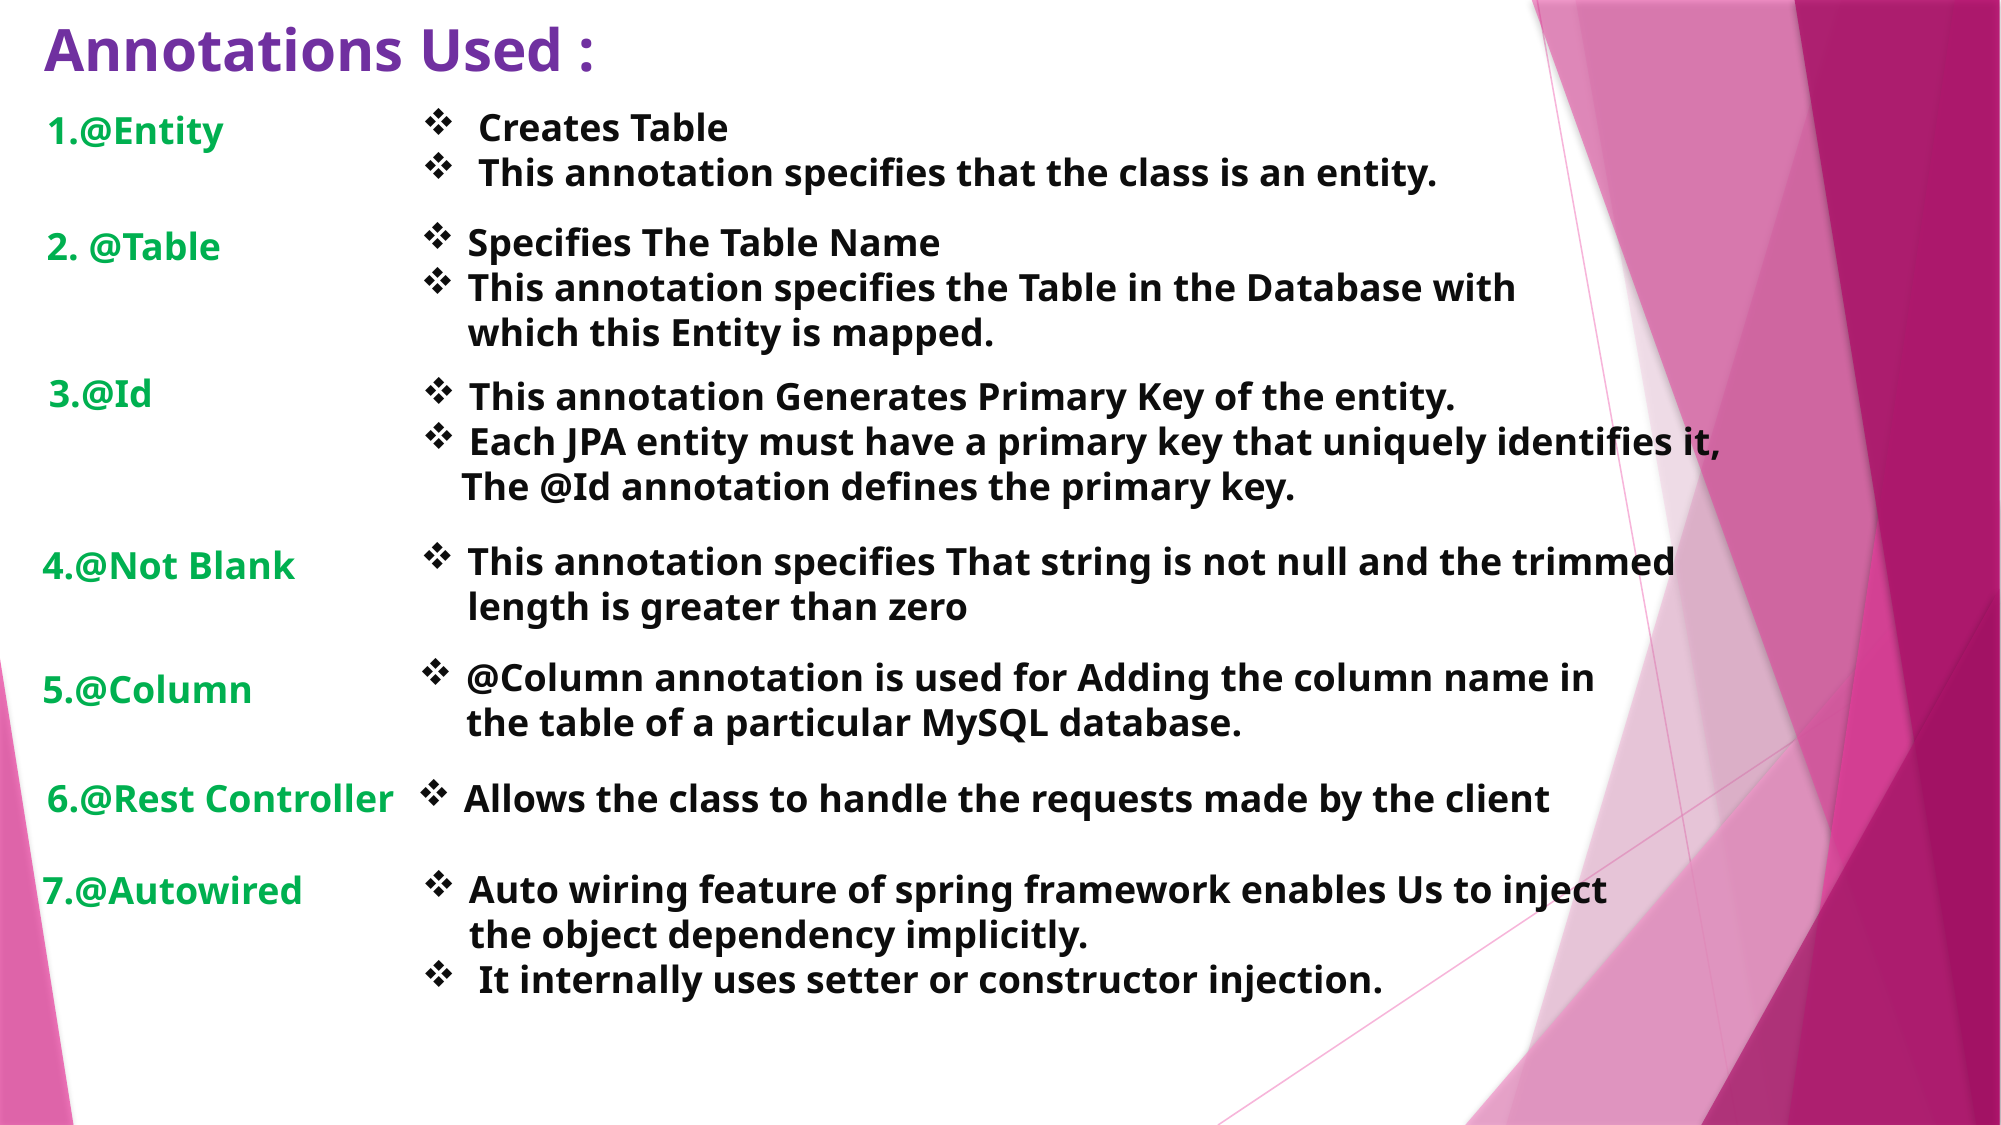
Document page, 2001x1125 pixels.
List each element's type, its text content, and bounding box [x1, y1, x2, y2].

text_box Annotations Used : [29, 6, 673, 91]
text_box 6.@Rest Controller [32, 767, 550, 828]
text_box This annotation specifies That string is not null and the trimmed length is greater than zero [405, 530, 1731, 636]
text_box 5.@Column [27, 658, 404, 719]
text_box 2. @Table [31, 215, 1144, 275]
text_box 4.@Not Blank [27, 534, 418, 595]
text_box 1.@Entity [32, 100, 467, 205]
text_box Specifies The Table Name This annotation specifies the Table in the Database with which this Entity is mapped. [406, 211, 1646, 361]
text_box Auto wiring feature of spring framework enables Us to inject the object dependency implicitly. It internally uses setter or constructor injection. [407, 858, 1646, 1009]
text_box 3.@Id [34, 362, 424, 468]
text_box @Column annotation is used for Adding the column name in the table of a particular MySQL database. [404, 646, 1675, 752]
text_box 7.@Autowired [27, 859, 361, 919]
text_box This annotation Generates Primary Key of the entity. Each JPA entity must have a primary key that uniquely identifies it, The @Id annotation defines the primary key. [407, 365, 2000, 516]
text_box Allows the class to handle the requests made by the client [550, 767, 1998, 828]
text_box Creates Table This annotation specifies that the class is an entity. [407, 96, 1981, 201]
